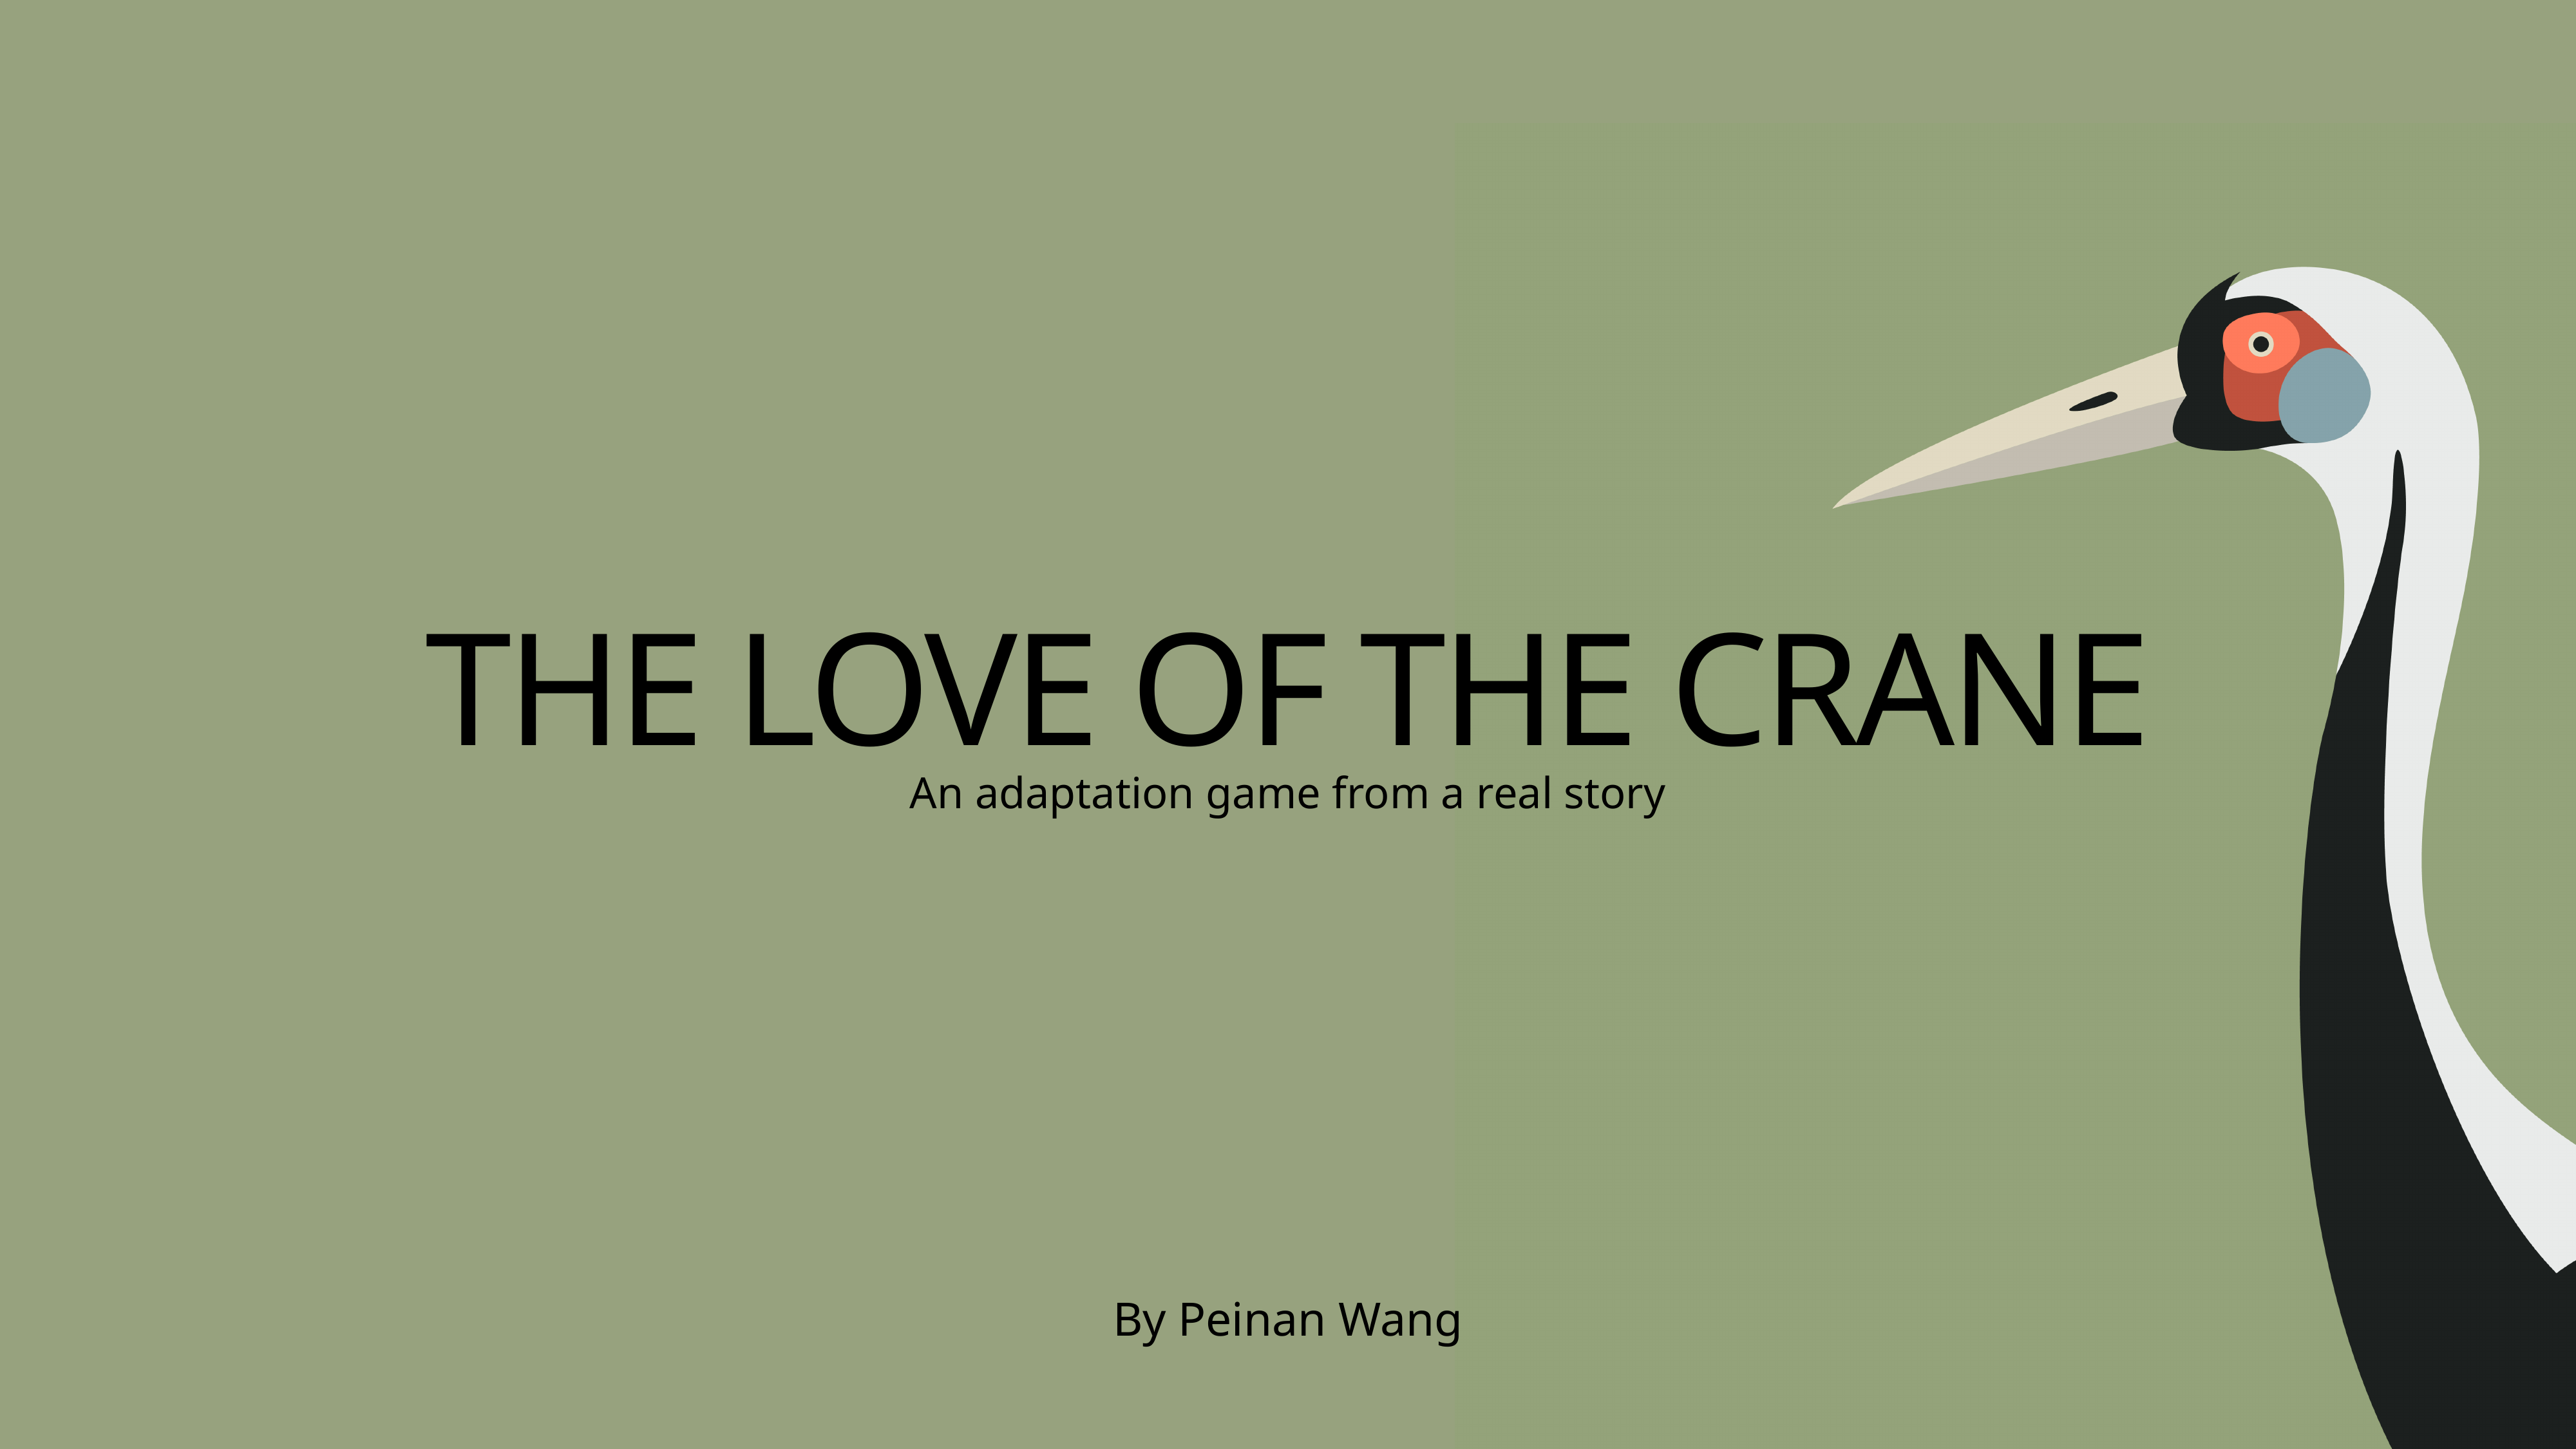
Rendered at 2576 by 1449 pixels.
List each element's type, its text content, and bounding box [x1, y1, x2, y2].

subtitle An adaptation game from a real story [133, 760, 1455, 1027]
title THE LOVE OF THE CRANE [133, 374, 1455, 760]
list By Peinan Wang [133, 1284, 1455, 1359]
picture [1455, 123, 2576, 1449]
